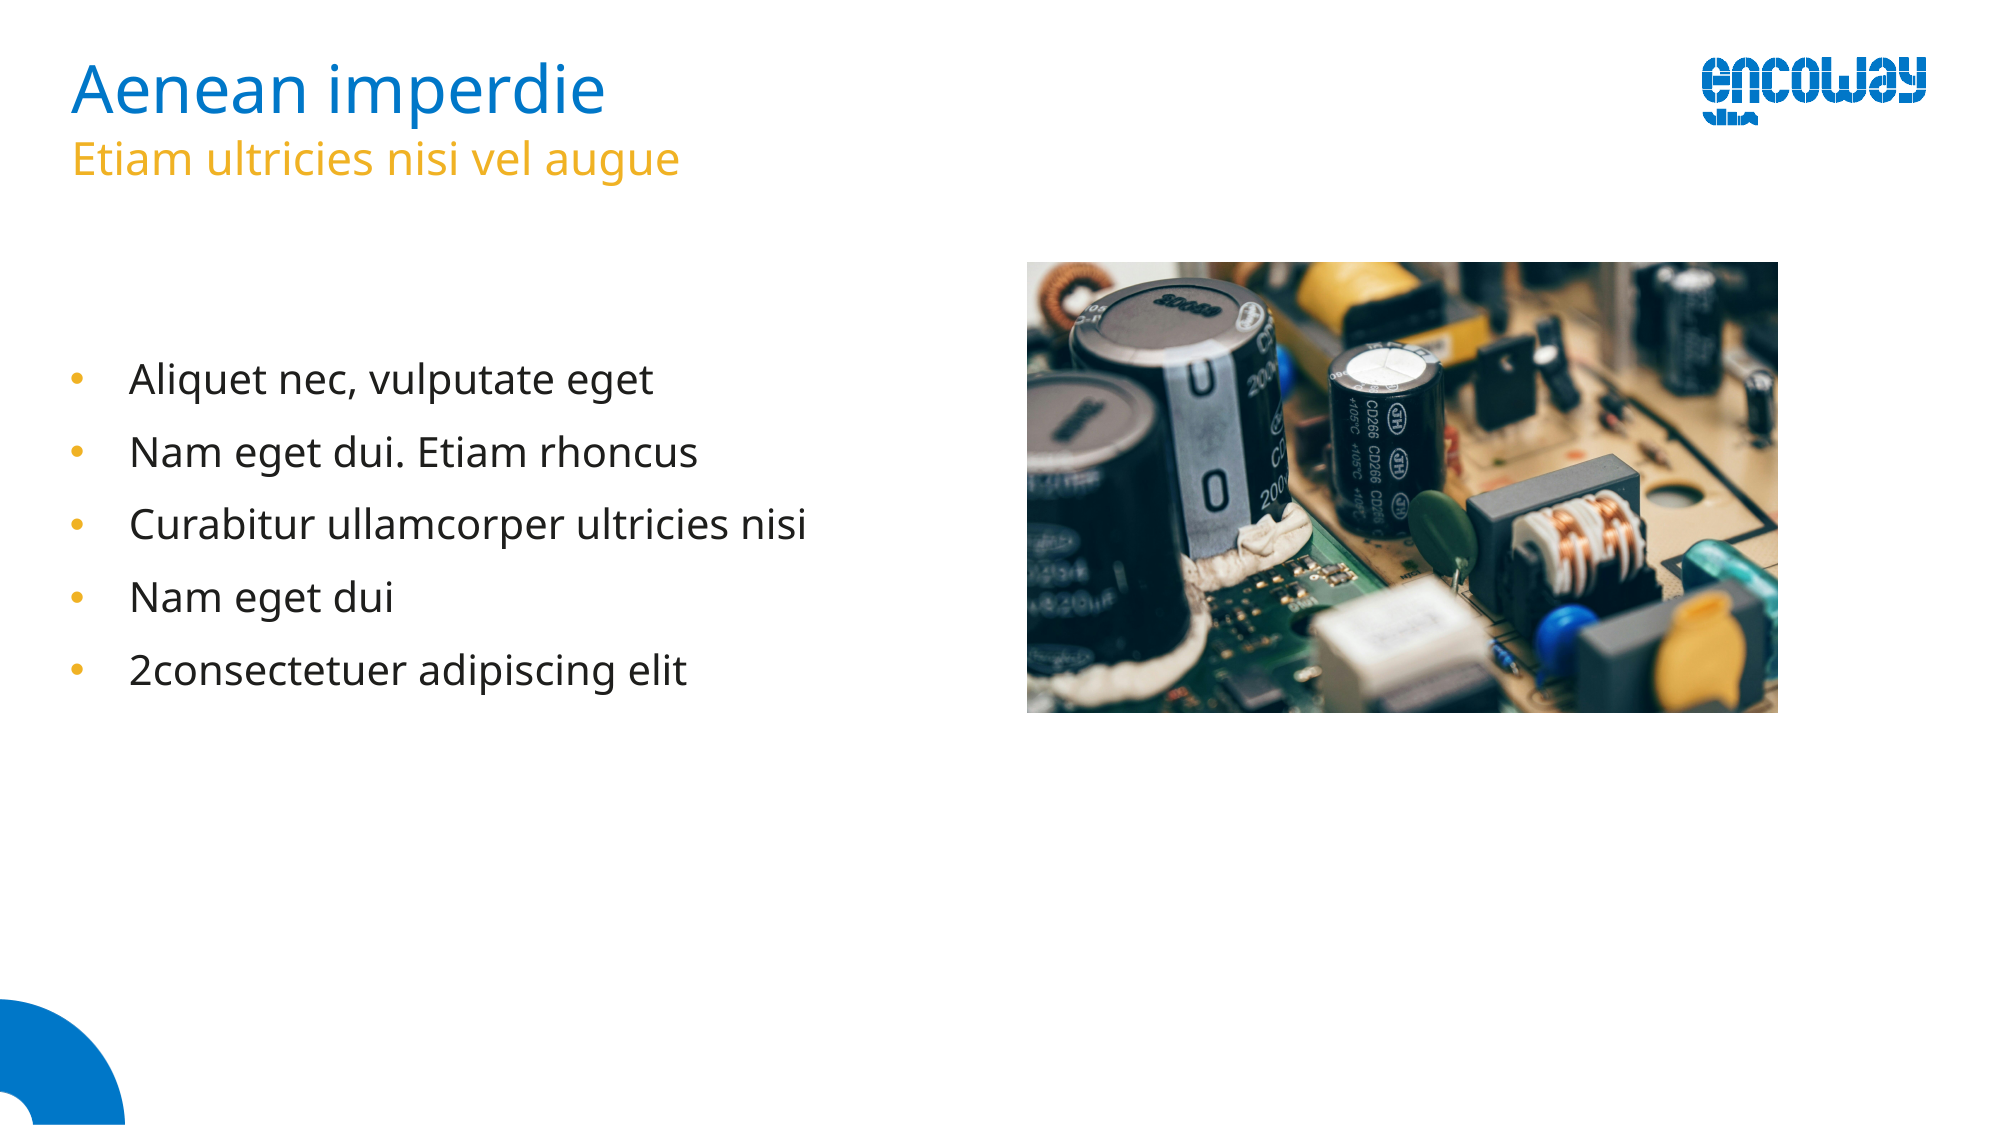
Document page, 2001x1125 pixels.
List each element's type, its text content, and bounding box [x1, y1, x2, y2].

picture [1027, 262, 1778, 713]
list Aliquet nec, vulputate eget Nam eget dui. Etiam rhoncus Curabitur ullamcorper ultricies nisi Nam eget dui 2consectetuer adipiscing elit [54, 273, 1000, 1000]
title Aenean imperdie [56, 57, 1666, 128]
picture [0, 999, 125, 1125]
picture [1702, 57, 1926, 127]
list Etiam ultricies nisi vel augue [56, 128, 1666, 202]
